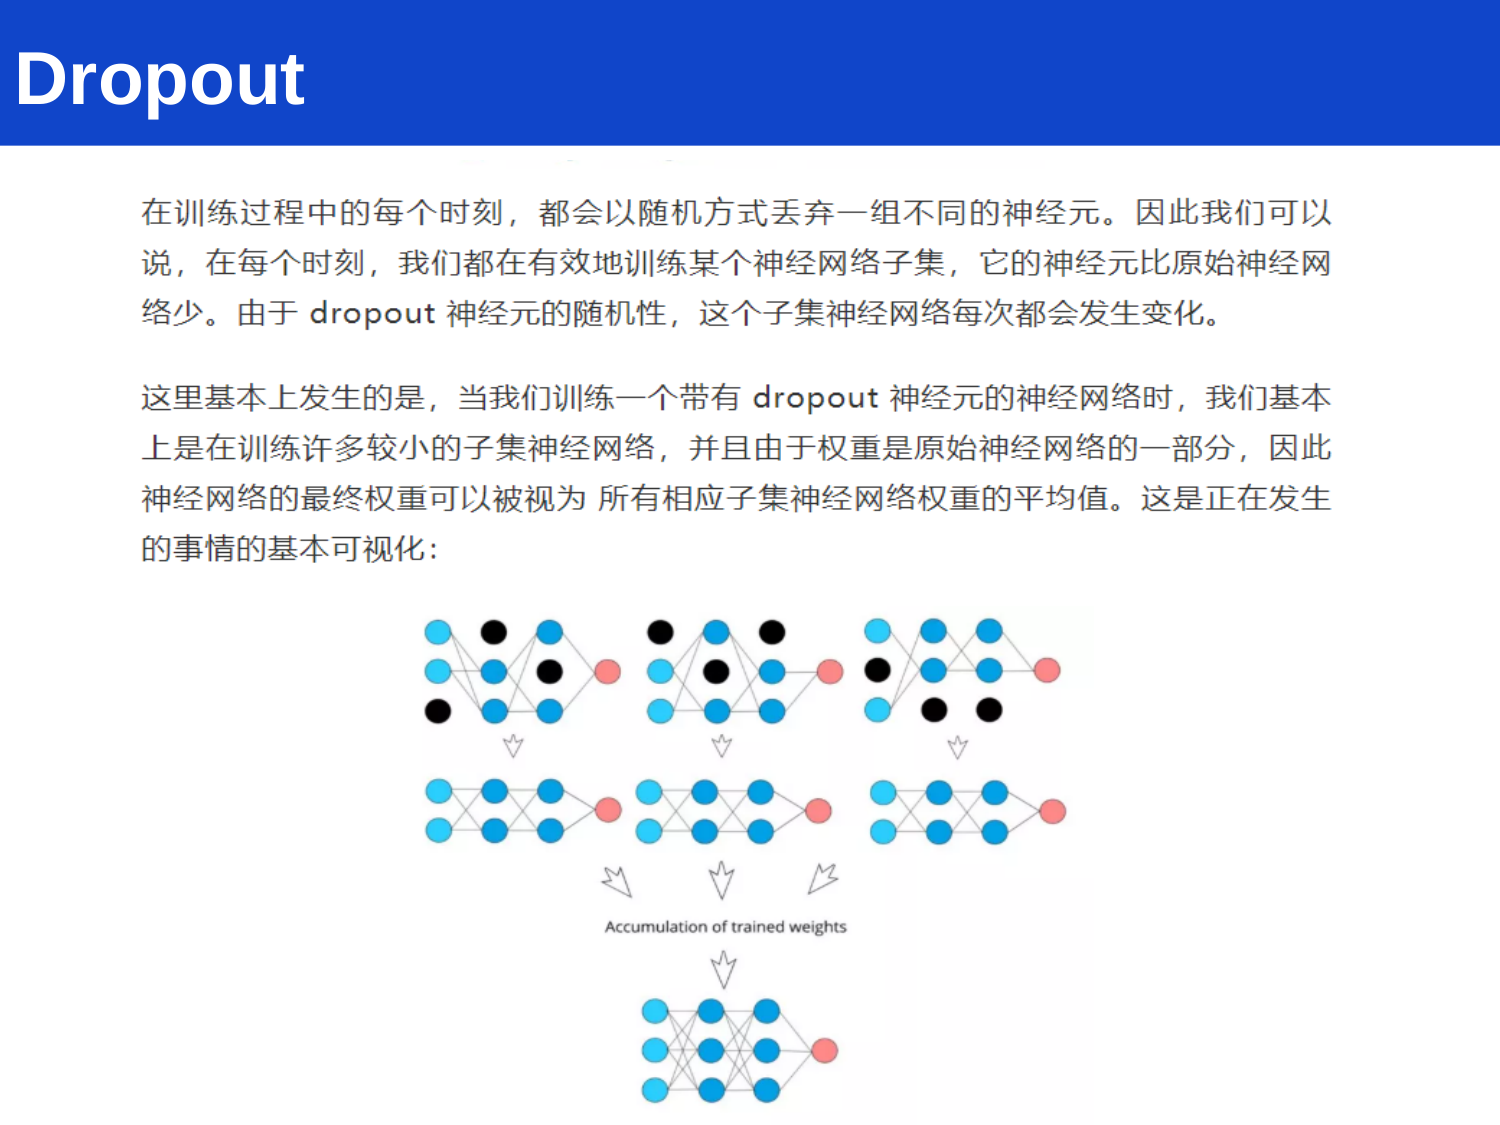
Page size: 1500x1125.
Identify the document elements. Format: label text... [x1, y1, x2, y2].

text_box Dropout [0, 0, 1500, 146]
picture [112, 160, 1388, 1125]
